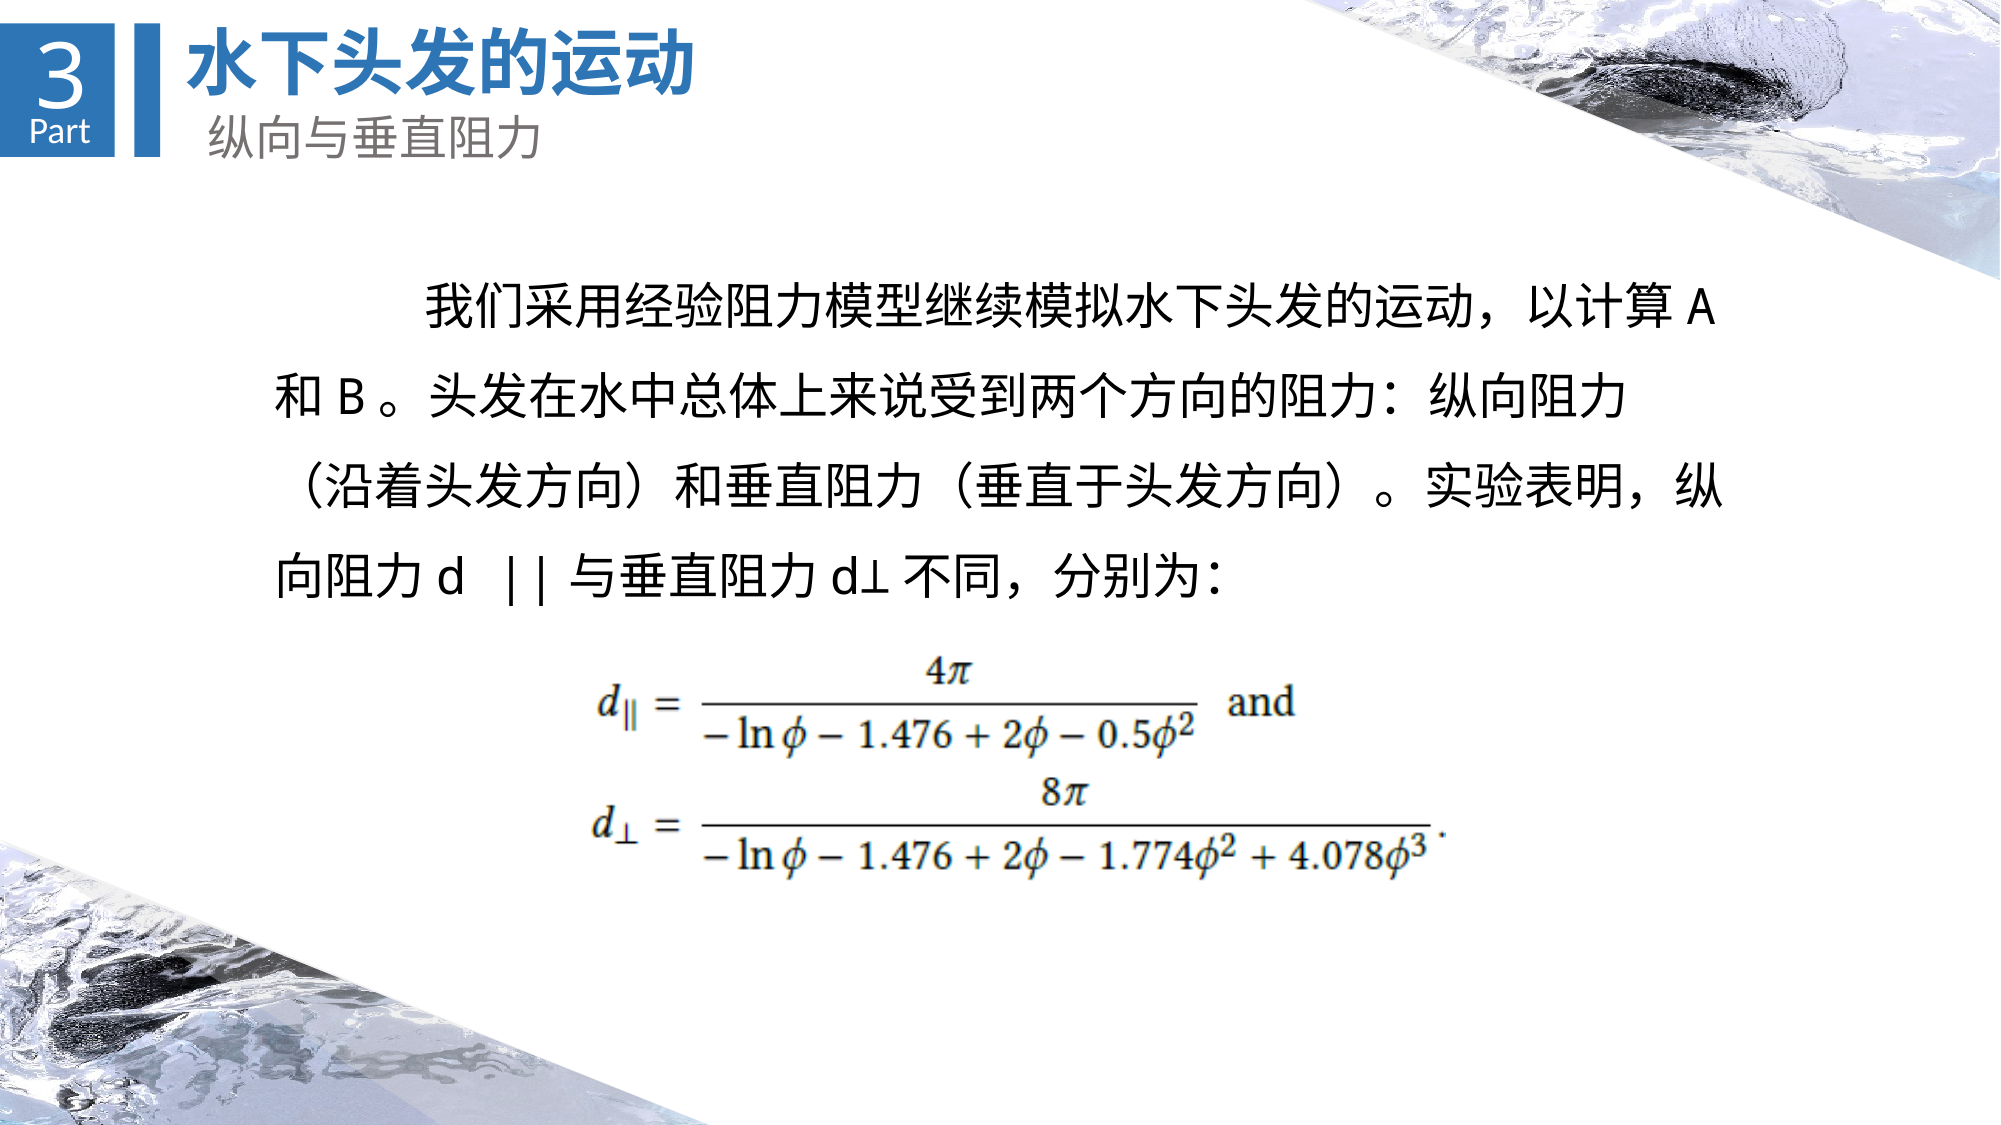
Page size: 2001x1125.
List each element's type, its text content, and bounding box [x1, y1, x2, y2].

picture [0, 627, 1446, 1125]
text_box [0, 9, 967, 174]
text_box 我们采用经验阻力模型继续模拟水下头发的运动，以计算A和B。头发在水中总体上来说受到两个方向的阻力：纵向阻力（沿着头发方向）和垂直阻力（垂直于头发方向）。实验表明，纵向阻力d ||与垂直阻力d⊥不同，分别为： [259, 236, 1741, 882]
picture [1301, 0, 2000, 280]
